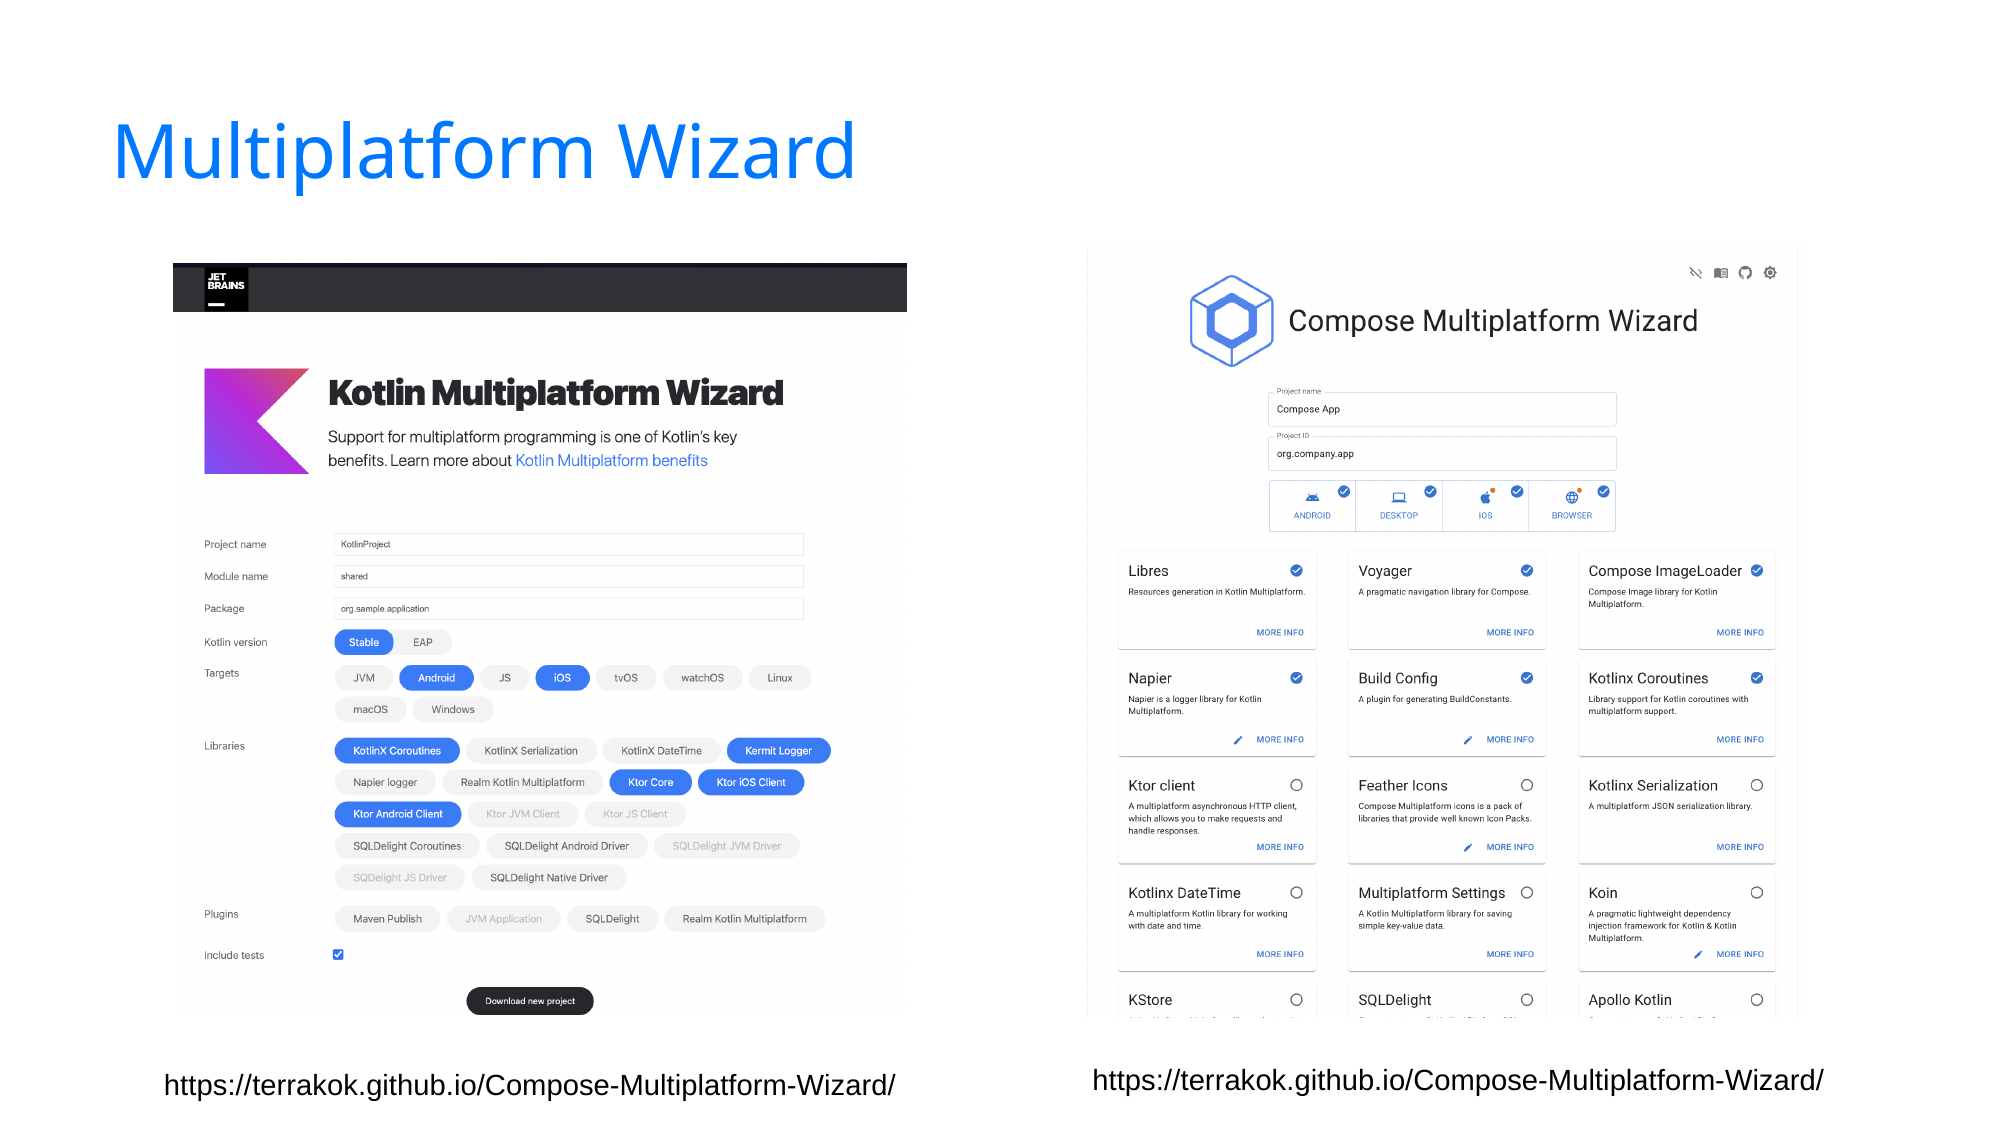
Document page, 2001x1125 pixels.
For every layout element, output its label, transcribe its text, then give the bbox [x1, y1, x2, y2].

text_box https://terrakok.github.io/Compose-Multiplatform-Wizard/ [1077, 1046, 1927, 1125]
title Multiplatform Wizard [111, 113, 1739, 291]
picture [1077, 237, 1809, 1018]
text_box https://terrakok.github.io/Compose-Multiplatform-Wizard/ [148, 1046, 1041, 1117]
picture [173, 263, 907, 1018]
